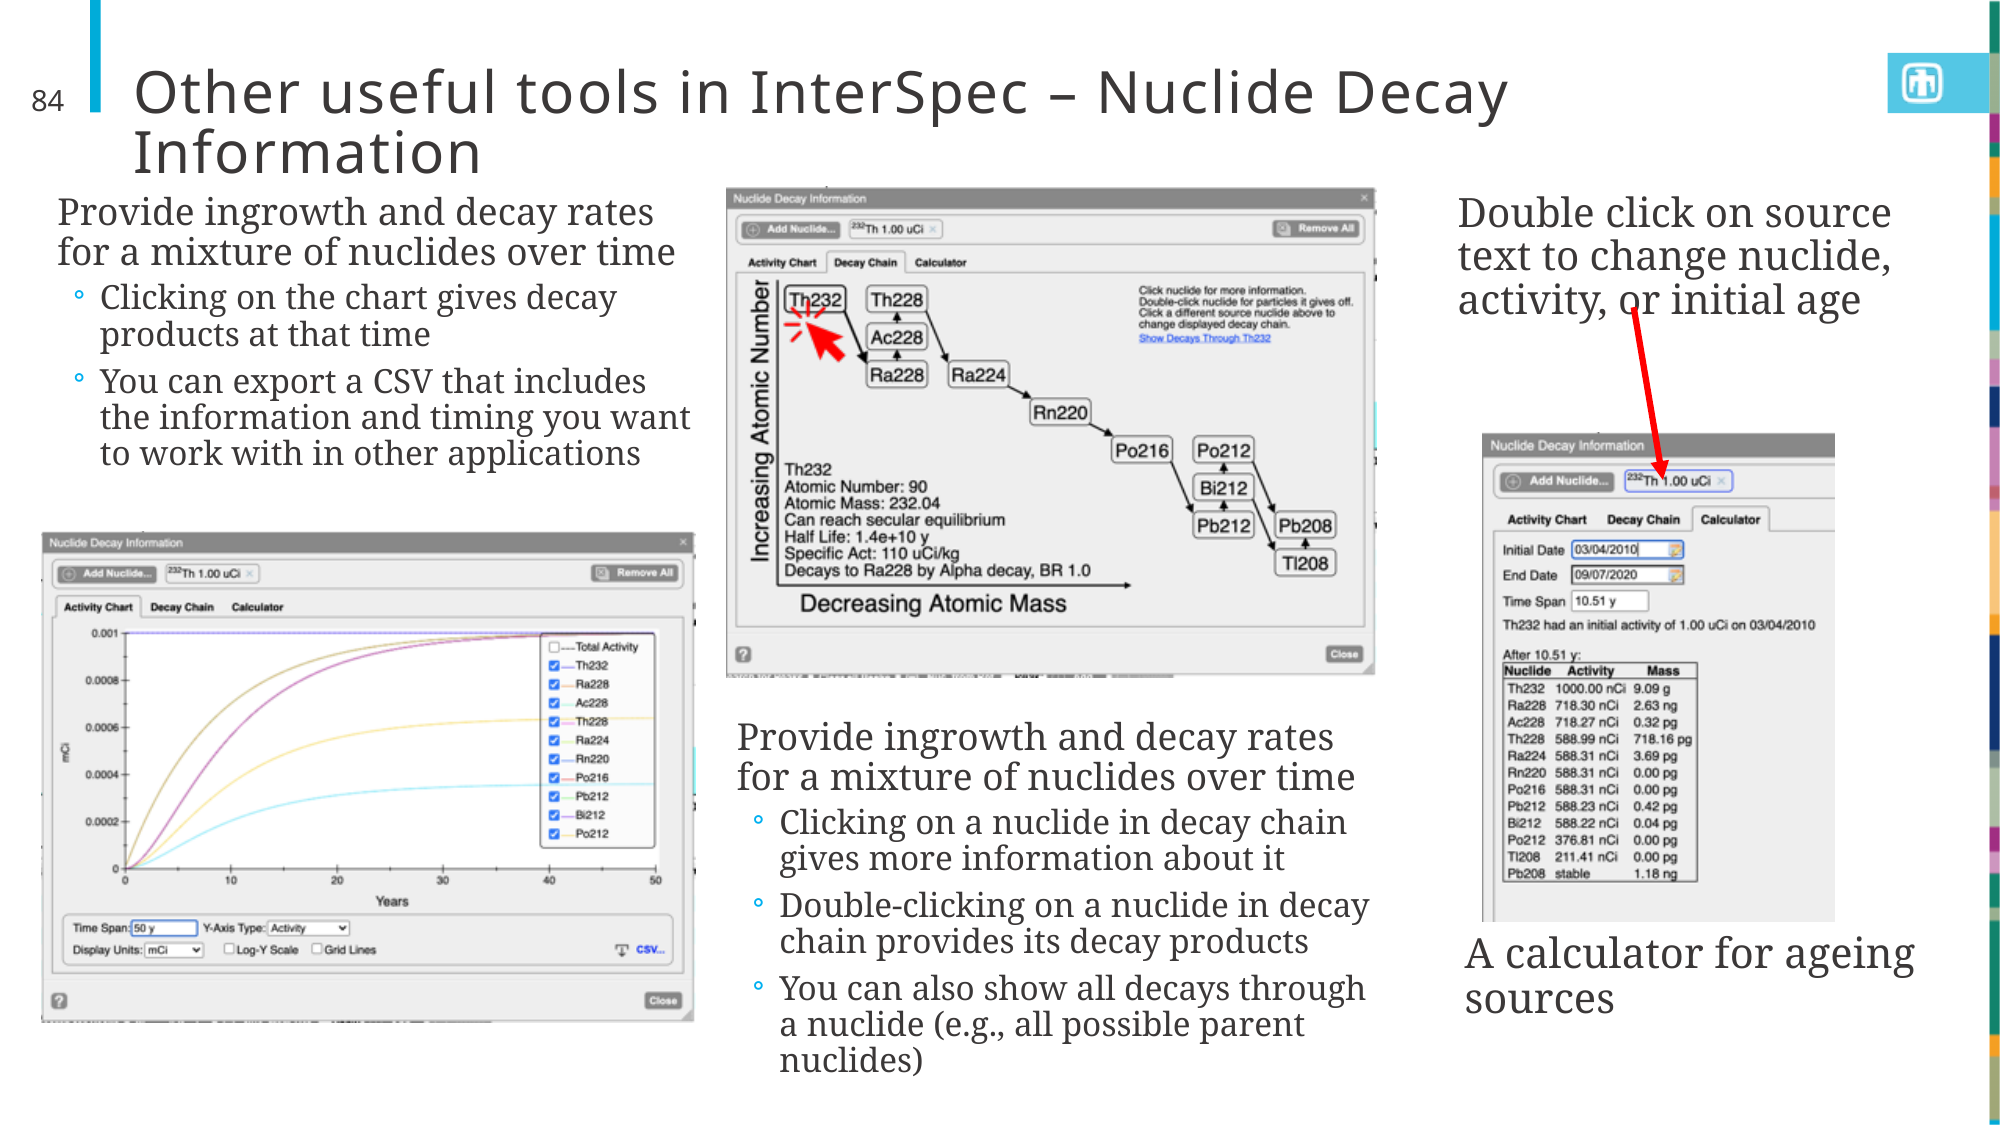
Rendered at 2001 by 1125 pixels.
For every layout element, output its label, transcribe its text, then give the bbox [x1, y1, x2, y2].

text_box Double click on source text to change nuclide, activity, or initial age [1443, 184, 1950, 332]
picture [1901, 62, 1944, 104]
title Other useful tools in InterSpec – Nuclide Decay Information [118, 58, 1769, 153]
list Provide ingrowth and decay rates for a mixture of nuclides over time Clicking on the chart gives decay products at that time You can export a CSV that includes the information and timing you want to work with in other applications [43, 186, 699, 511]
picture [725, 185, 1377, 678]
picture [40, 530, 697, 1023]
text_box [1633, 306, 1664, 481]
text_box Provide ingrowth and decay rates for a mixture of nuclides over time Clicking on a nuclide in decay chain gives more information about it Double-clicking on a nuclide in decay chain provides its decay products You can also show all decays through a nuclide (e.g., all possible parent nuclides) [723, 710, 1378, 1099]
slide_number 84 [10, 71, 80, 132]
picture [1482, 431, 1835, 923]
picture [1990, 1, 1999, 215]
text_box A calculator for ageing sources [1449, 925, 1990, 1066]
picture [1990, 330, 1999, 1120]
